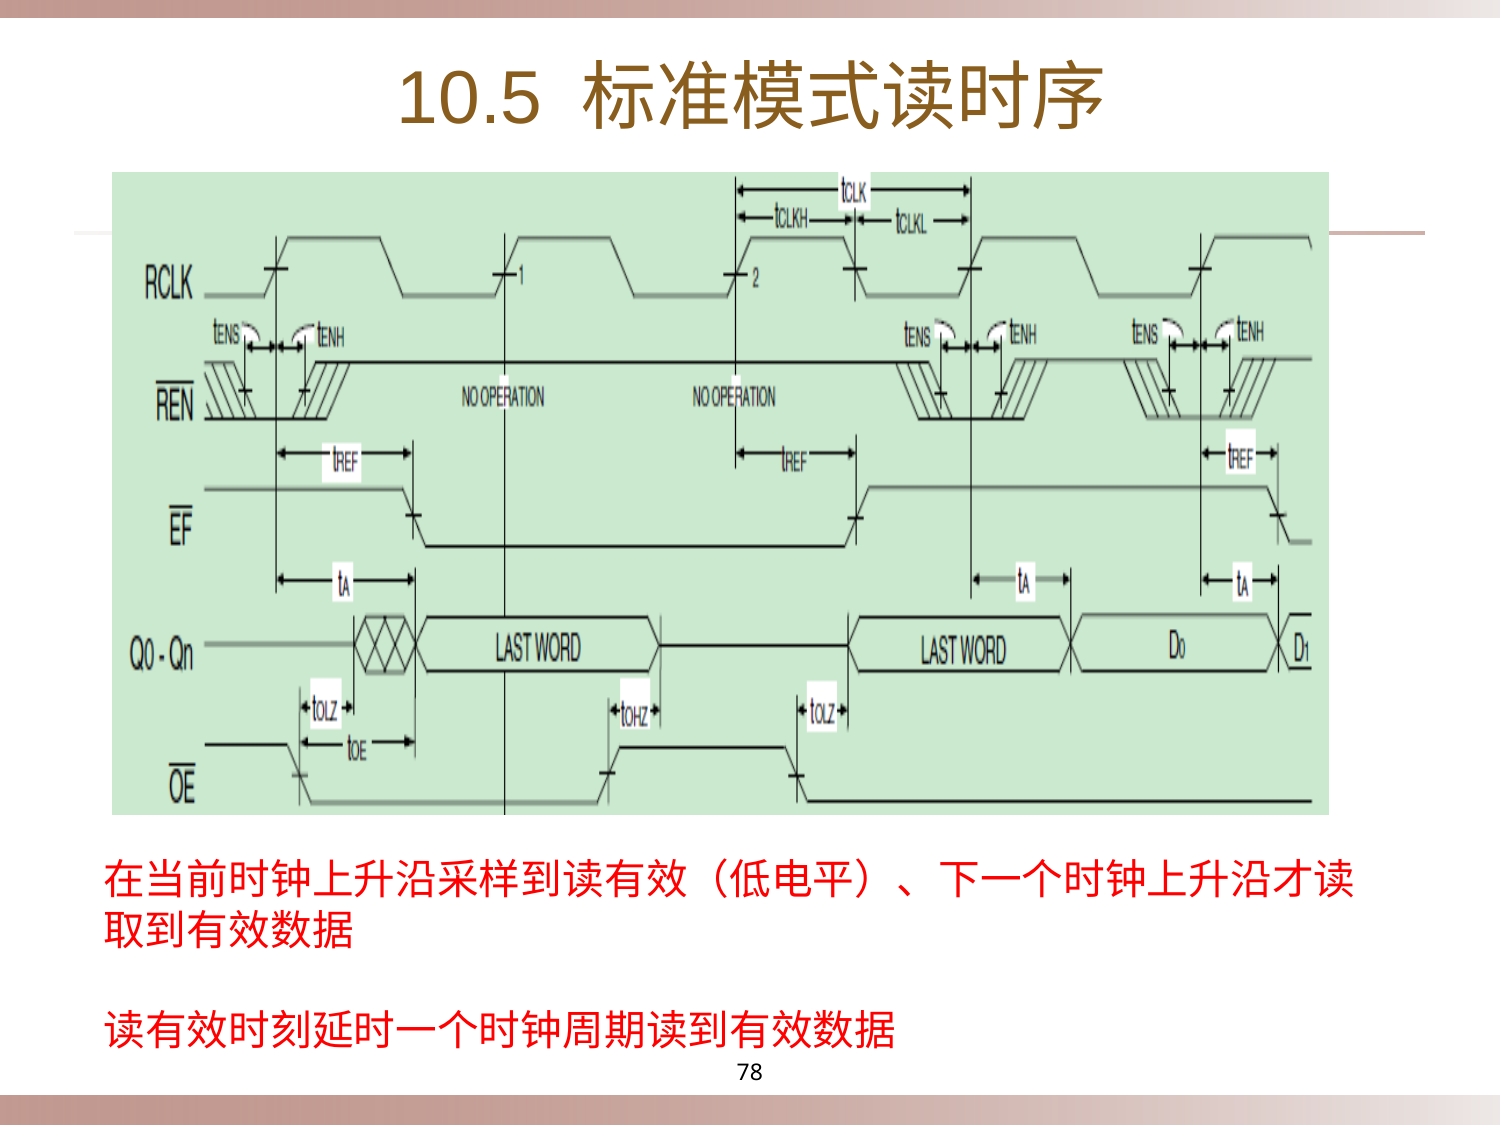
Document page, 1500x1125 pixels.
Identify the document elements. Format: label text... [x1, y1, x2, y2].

picture [111, 172, 1329, 815]
text_box 在当前时钟上升沿采样到读有效（低电平）、下一个时钟上升沿才读取到有效数据 读有效时刻延时一个时钟周期读到有效数据 [88, 846, 1412, 1061]
slide_number 78 [675, 1061, 825, 1097]
title 10.5 标准模式读时序 [76, 0, 1427, 188]
